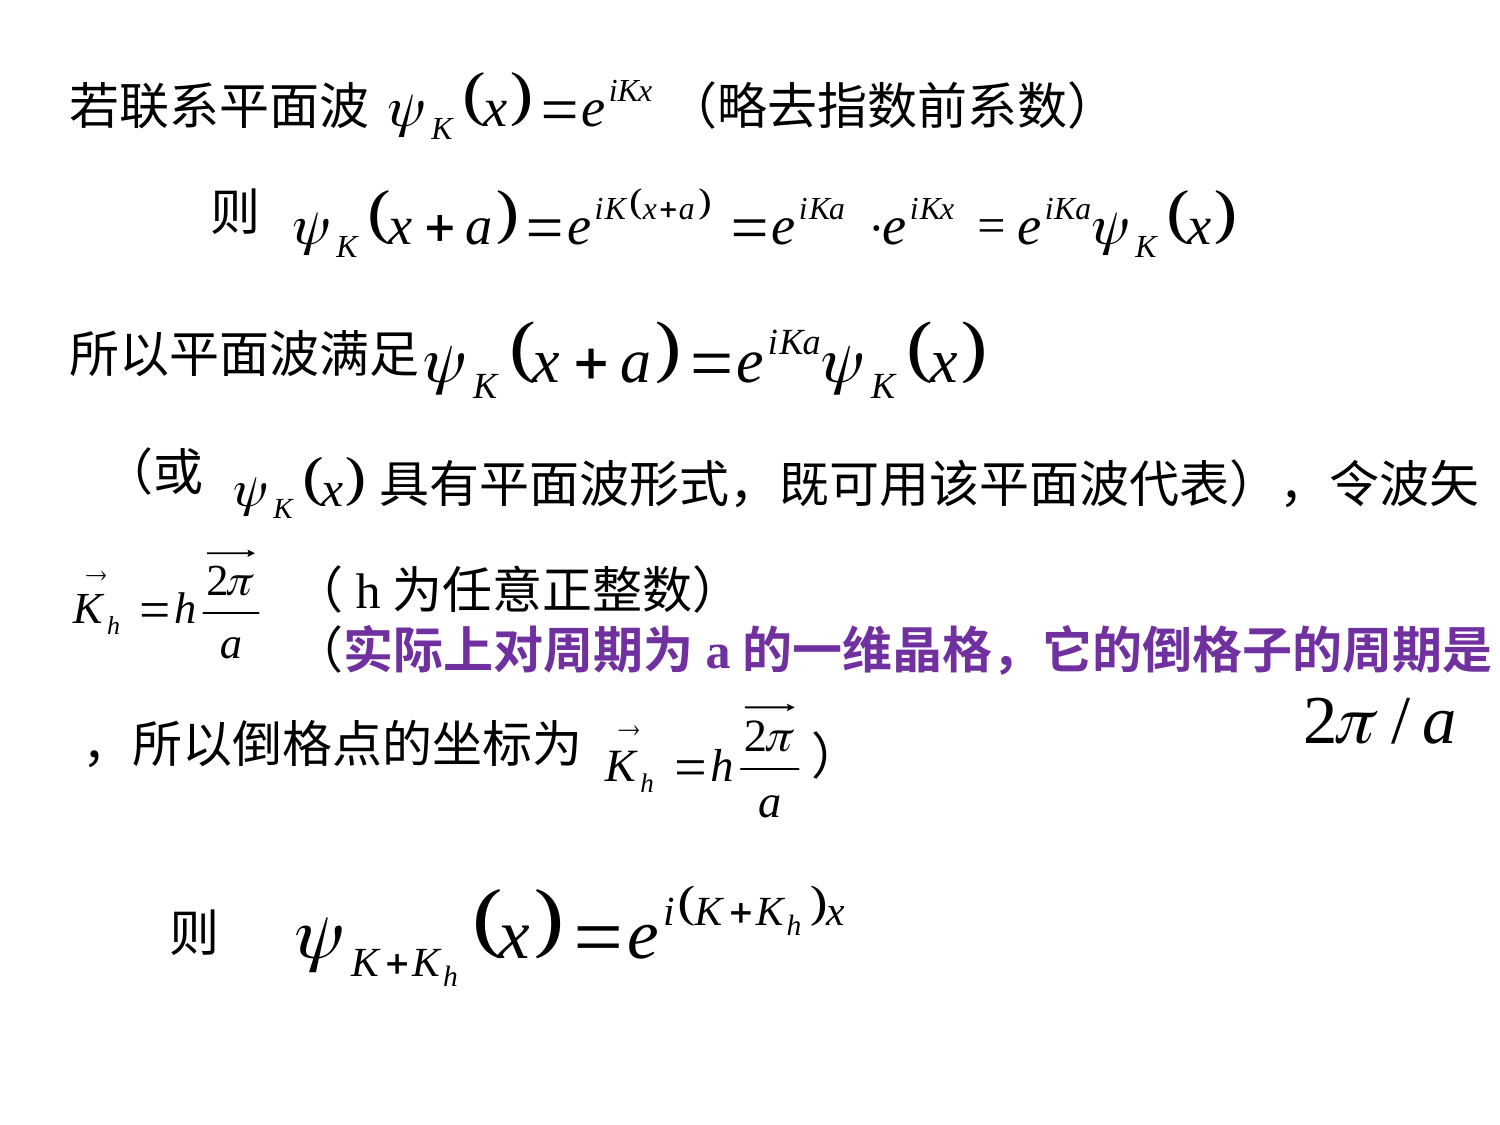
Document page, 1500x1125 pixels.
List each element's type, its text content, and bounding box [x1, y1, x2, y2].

text_box 则 [195, 172, 275, 248]
text_box = [965, 185, 1006, 260]
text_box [418, 314, 988, 410]
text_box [229, 455, 368, 528]
text_box ） [797, 716, 967, 852]
text_box 所以平面波满足 [55, 314, 416, 390]
text_box （或 [89, 433, 219, 508]
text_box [383, 66, 665, 150]
text_box 具有平面波形式，既可用该平面波代表），令波矢 [364, 444, 1495, 520]
text_box 则 [64, 893, 235, 969]
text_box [1293, 680, 1471, 761]
text_box ，所以倒格点的坐标为 [67, 704, 591, 780]
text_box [288, 881, 858, 1000]
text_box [596, 692, 810, 828]
text_box （h为任意正整数） （实际上对周期为a的一维晶格，它的倒格子的周期是 [278, 551, 1500, 687]
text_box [1009, 184, 1238, 268]
text_box （略去指数前系数） [617, 67, 1132, 185]
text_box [288, 184, 964, 268]
text_box 若联系平面波 [54, 66, 381, 142]
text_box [64, 538, 269, 669]
